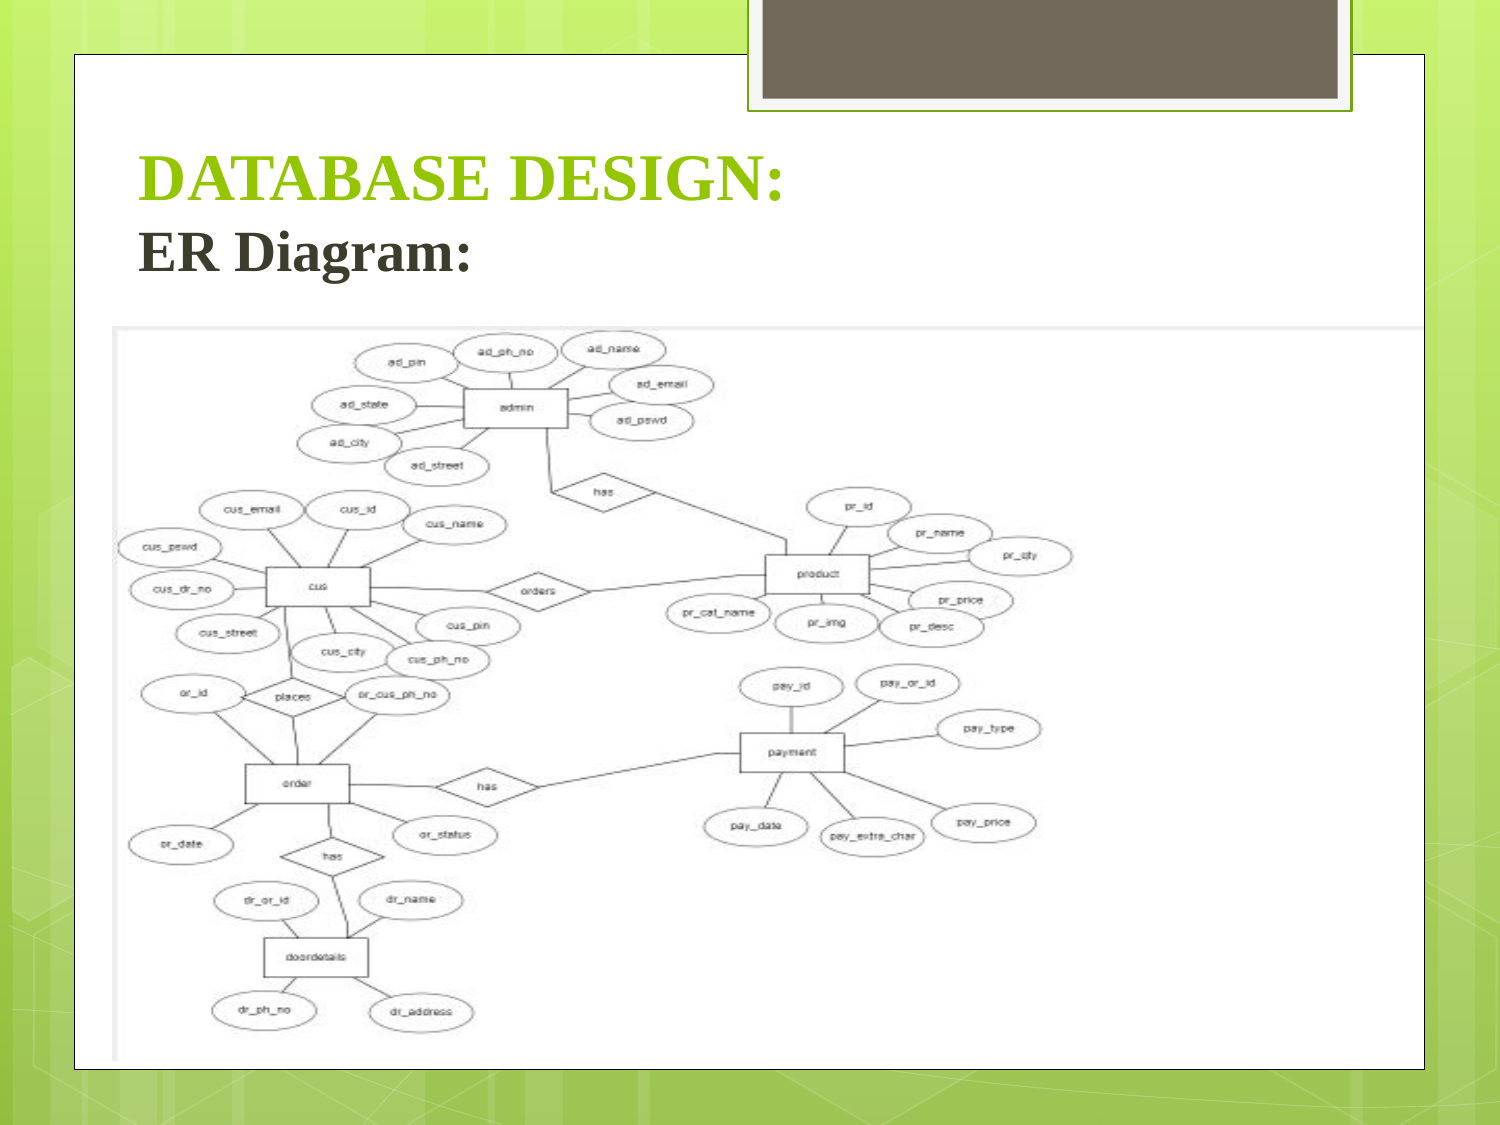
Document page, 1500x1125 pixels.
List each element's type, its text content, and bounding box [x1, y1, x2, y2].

title DATABASE DESIGN: ER Diagram: [123, 42, 1277, 291]
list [111, 326, 1424, 1061]
